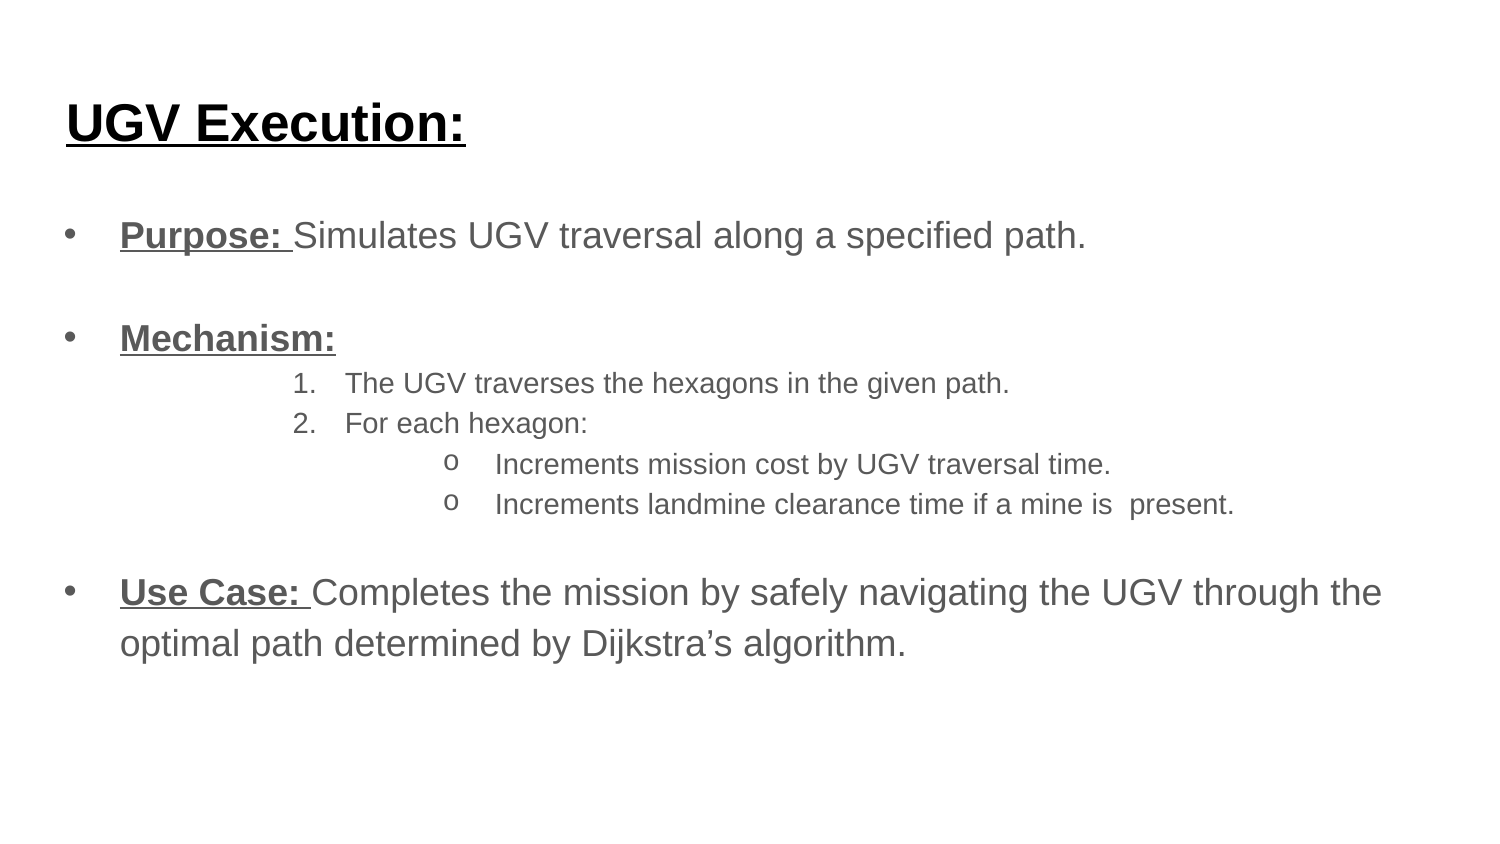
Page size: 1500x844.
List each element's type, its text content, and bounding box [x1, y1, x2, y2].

list Purpose: Simulates UGV traversal along a specified path. Mechanism: The UGV traverses the hexagons in the given path. For each hexagon: Increments mission cost by UGV traversal time. Increments landmine clearance time if a mine is present. Use Case: Completes the mission by safely navigating the UGV through the optimal path determined by Dijkstra’s algorithm. [29, 189, 1449, 750]
title UGV Execution: [51, 72, 1449, 167]
